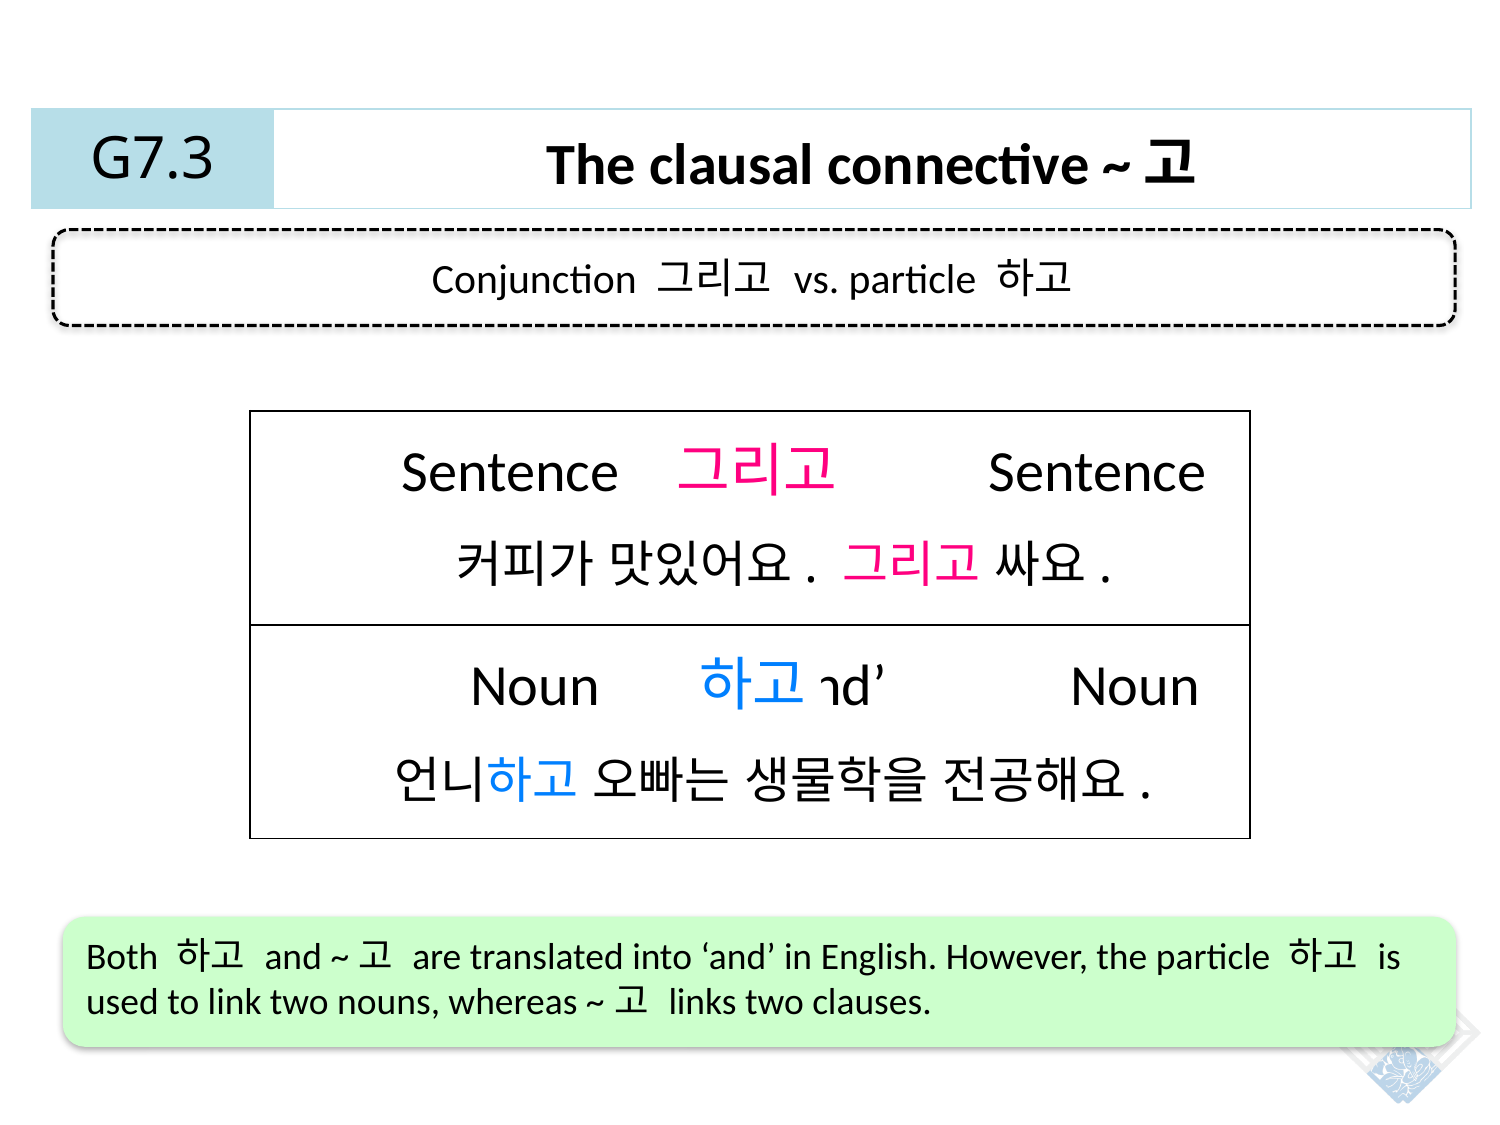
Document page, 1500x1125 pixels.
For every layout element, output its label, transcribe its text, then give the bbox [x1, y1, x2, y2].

table_header [251, 412, 1249, 624]
text_box Sentence ‘and’ Sentence [373, 425, 661, 511]
text_box 언니하고 오빠는 생물학을 전공해요. [380, 740, 1168, 816]
text_box Sentence ‘and’ Sentence [853, 425, 1315, 511]
text_box [52, 228, 1456, 327]
text_box 하고 [684, 639, 822, 725]
table_header G7.3 [32, 110, 272, 208]
text_box 그리고 [661, 425, 853, 511]
text_box Conjunction 그리고 vs. particle 하고 [63, 244, 1442, 309]
table_cell [251, 626, 1249, 838]
text_box [62, 916, 1456, 1047]
text_box Noun ‘and’ Noun [822, 639, 1245, 725]
text_box 커피가 맛있어요. 그리고 싸요. [441, 524, 1128, 600]
text_box Noun ‘and’ Noun [455, 639, 684, 725]
text_box Both 하고 and ~고 are translated into ‘and’ in English. However, the particle 하고 is used to link two nouns, whereas ~고 links two clauses. [71, 925, 1471, 1030]
table_header The clausal connective ~고 [274, 110, 1470, 208]
